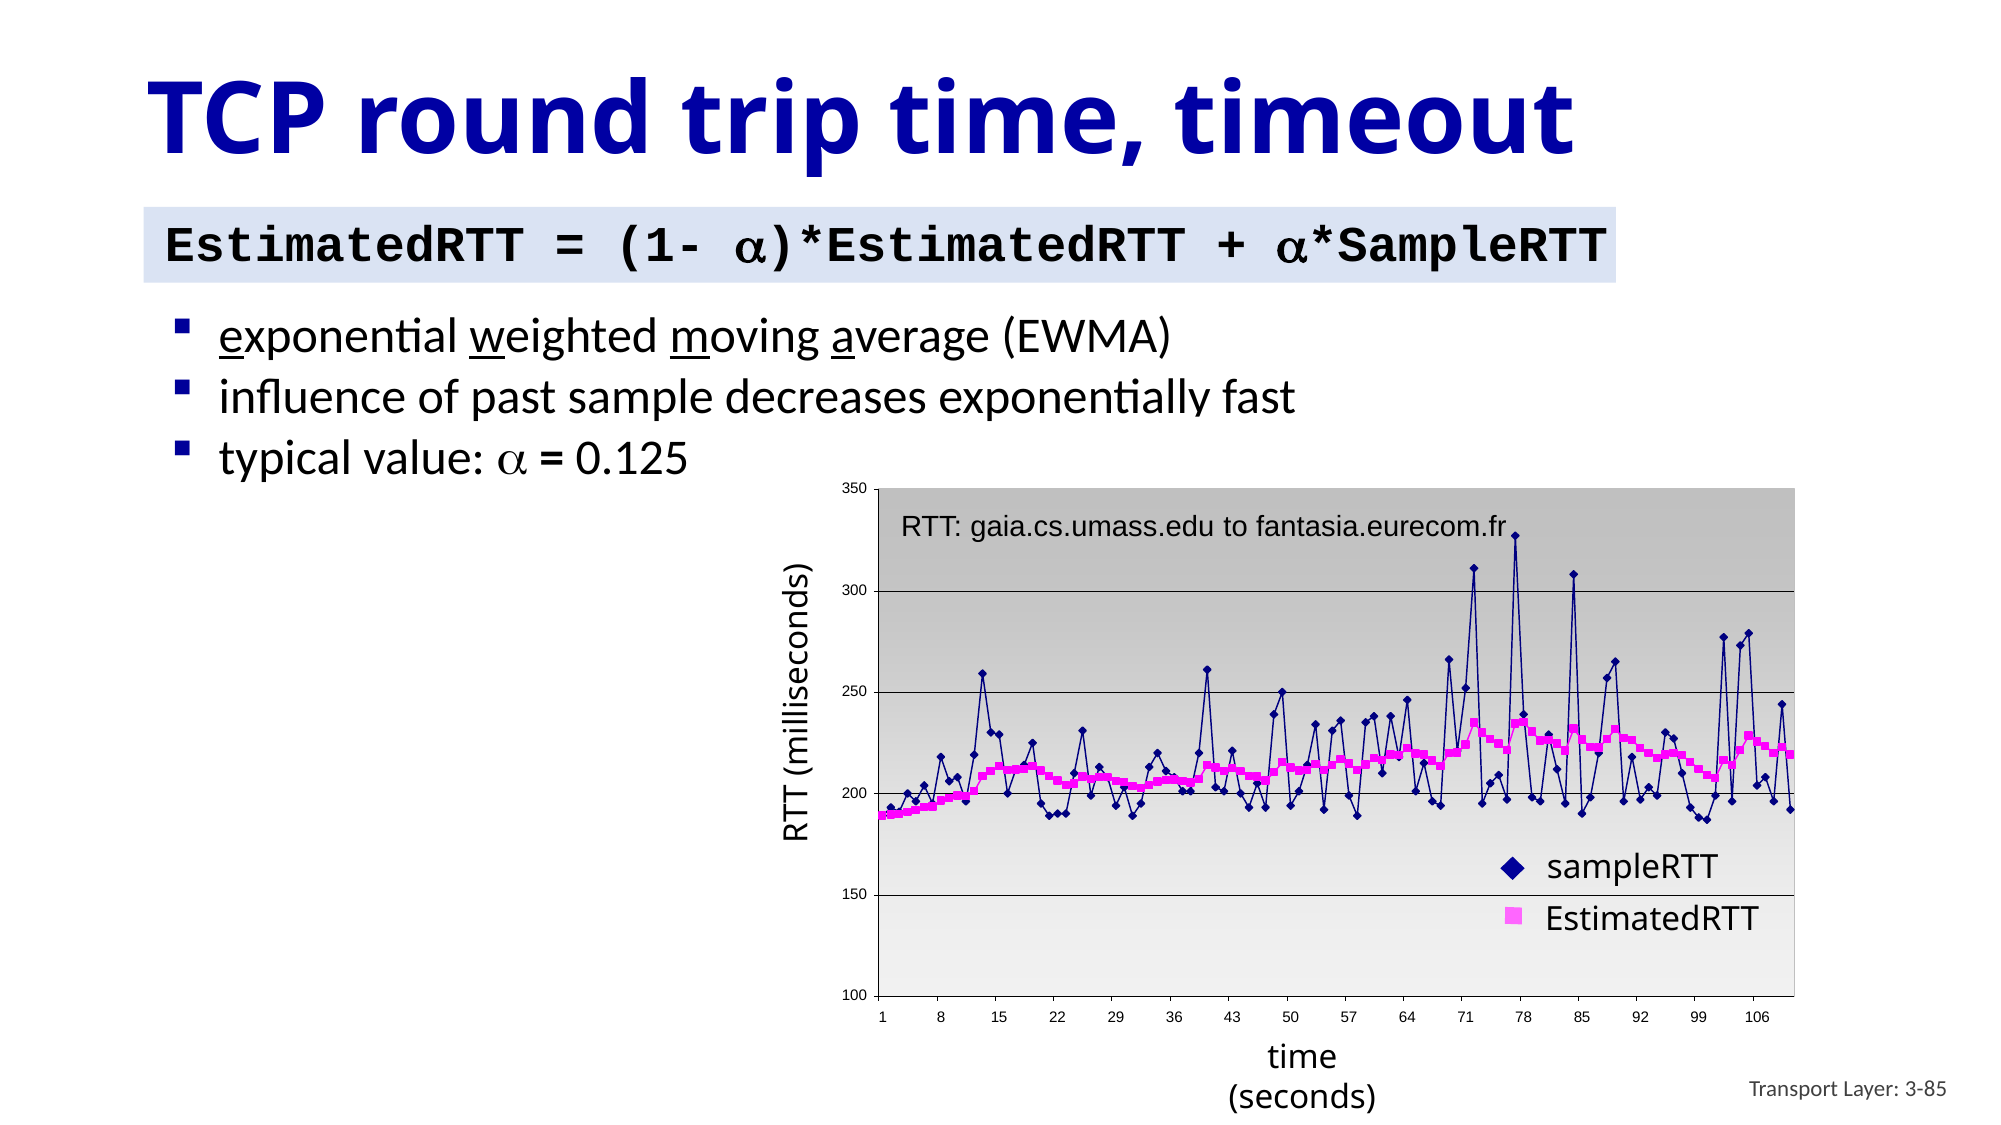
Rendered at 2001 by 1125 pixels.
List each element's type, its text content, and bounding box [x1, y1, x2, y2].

text_box EstimatedRTT = (1- )*EstimatedRTT + *SampleRTT [149, 204, 1623, 280]
text_box exponential weighted moving average (EWMA) influence of past sample decreases exponentially fast typical value:  = 0.125 [156, 304, 1316, 539]
slide_number Transport Layer: 3-85 [1512, 1056, 1963, 1117]
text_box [766, 400, 1825, 1105]
title TCP round trip time, timeout [131, 47, 2000, 195]
text_box [143, 206, 1617, 284]
